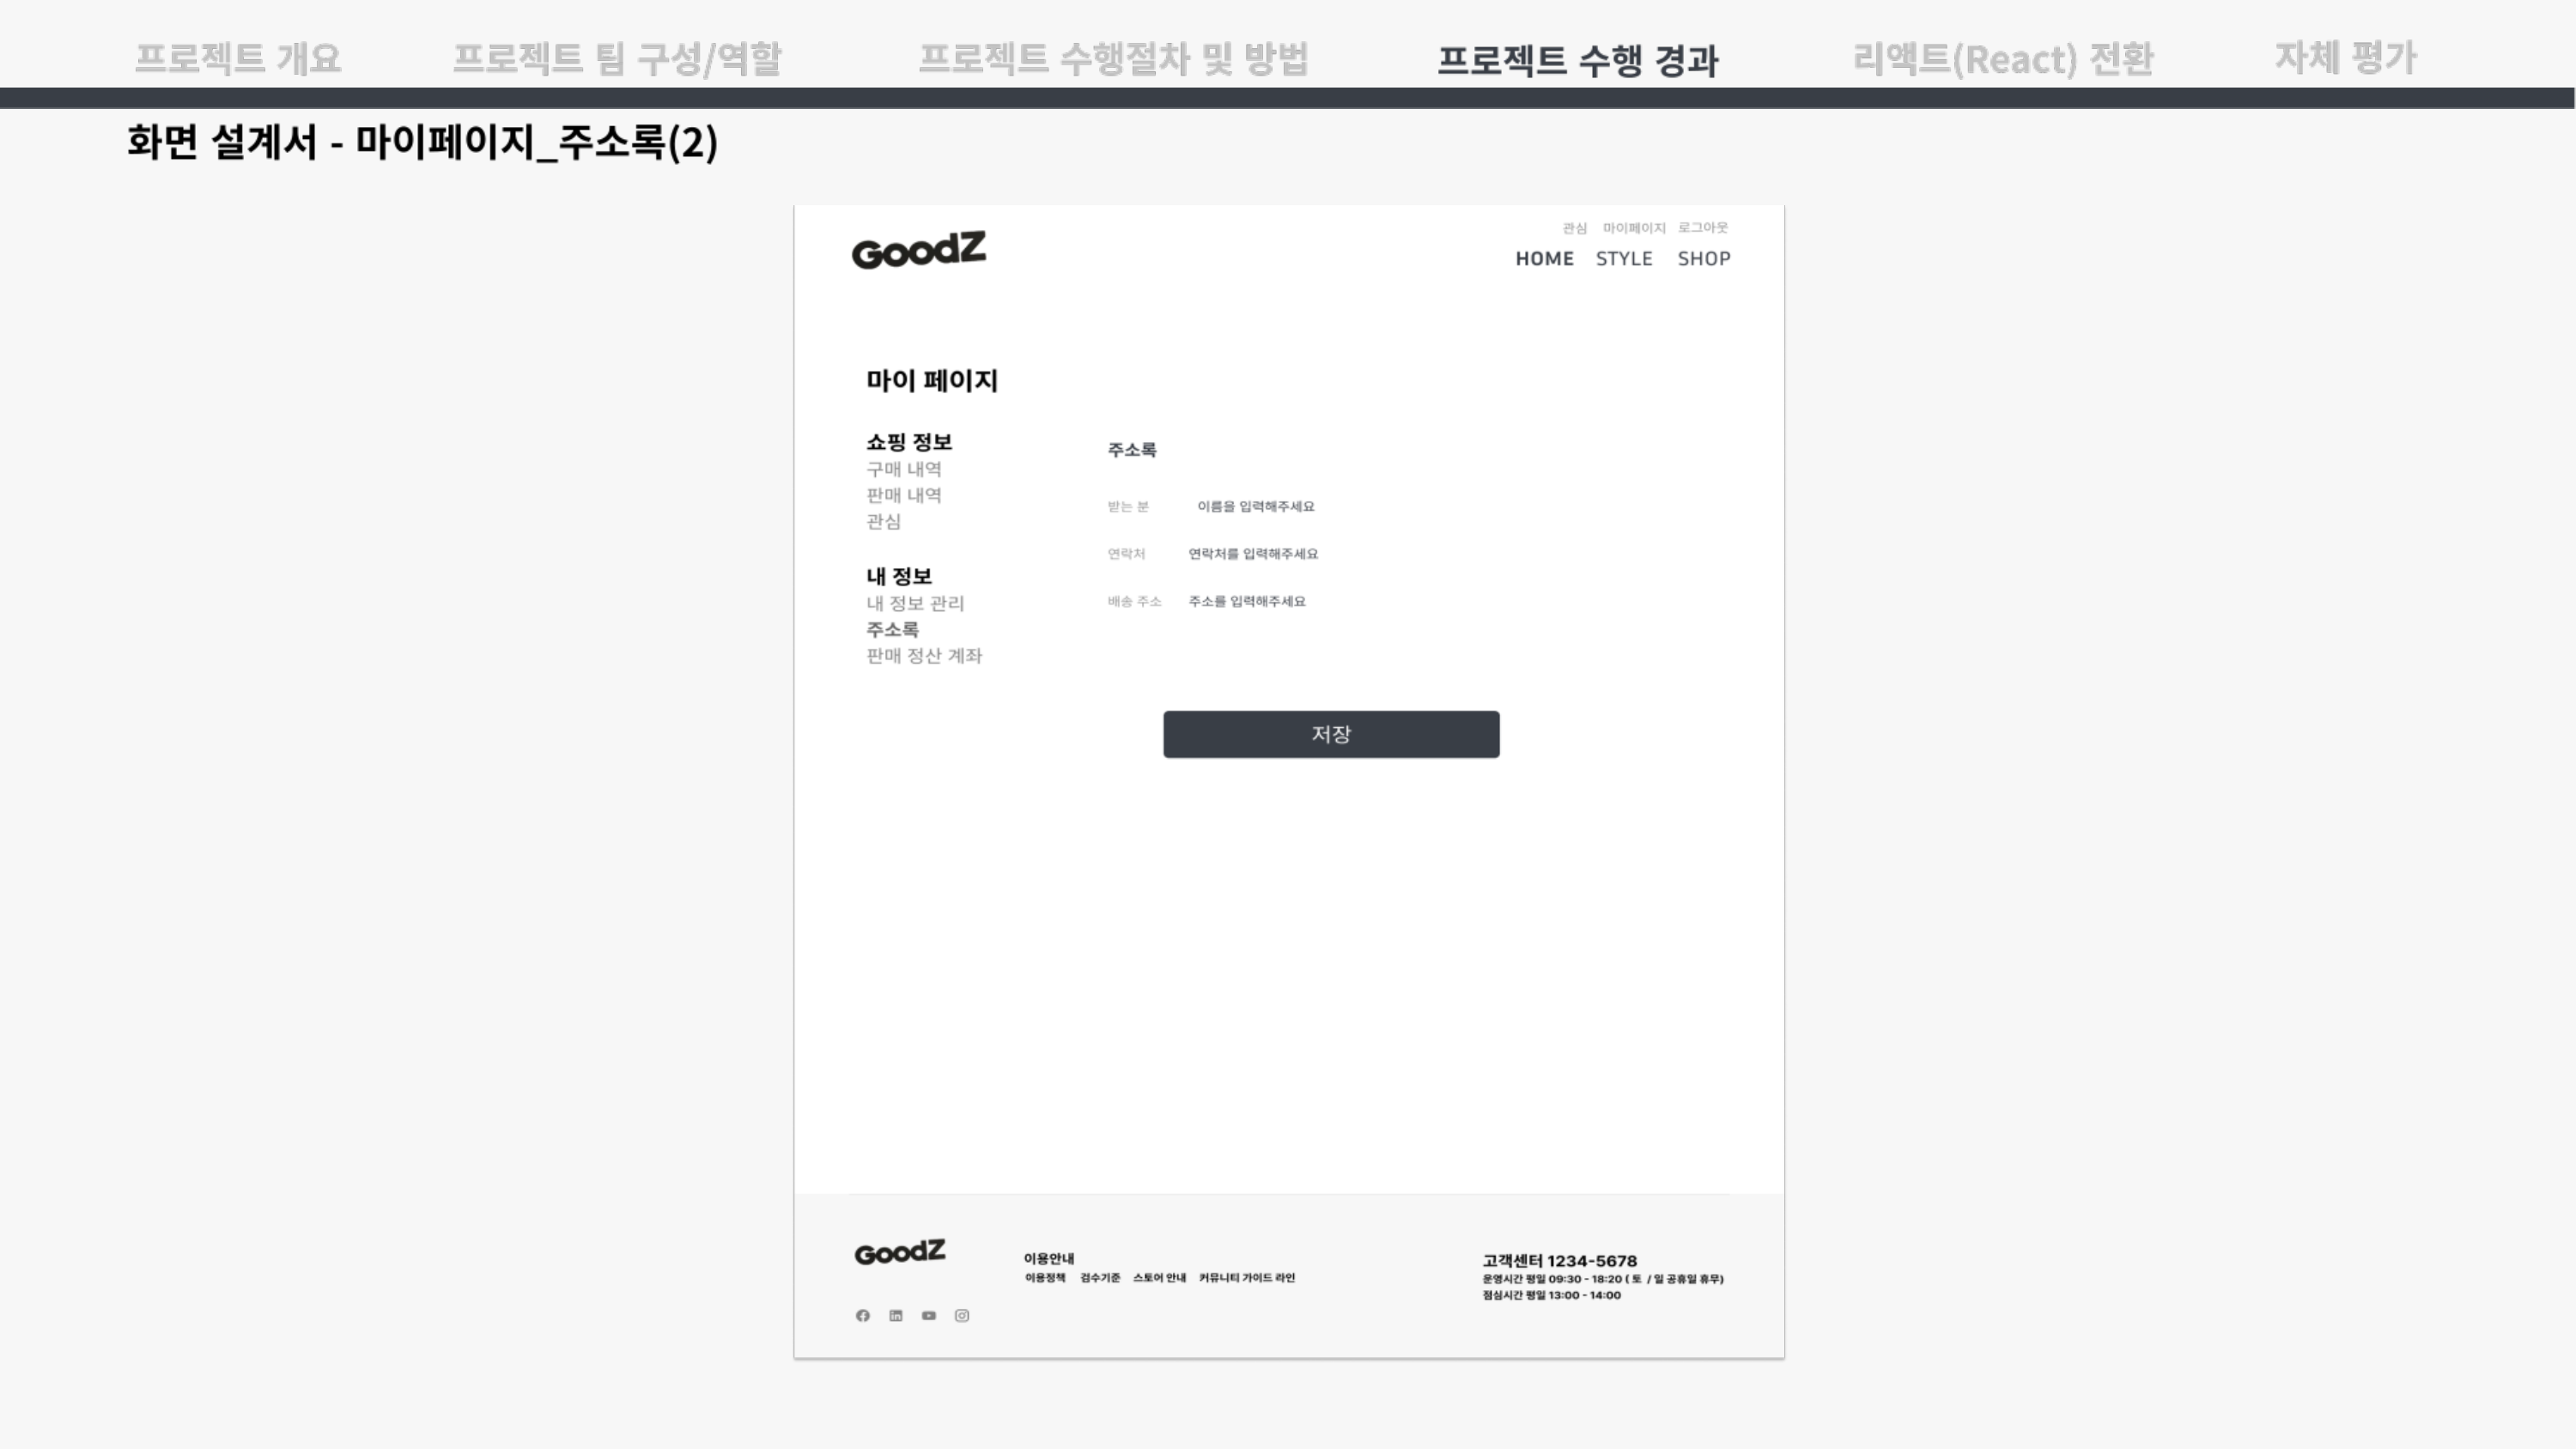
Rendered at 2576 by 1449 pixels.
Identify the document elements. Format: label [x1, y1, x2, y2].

picture [0, 19, 2576, 206]
picture [792, 205, 1788, 1363]
